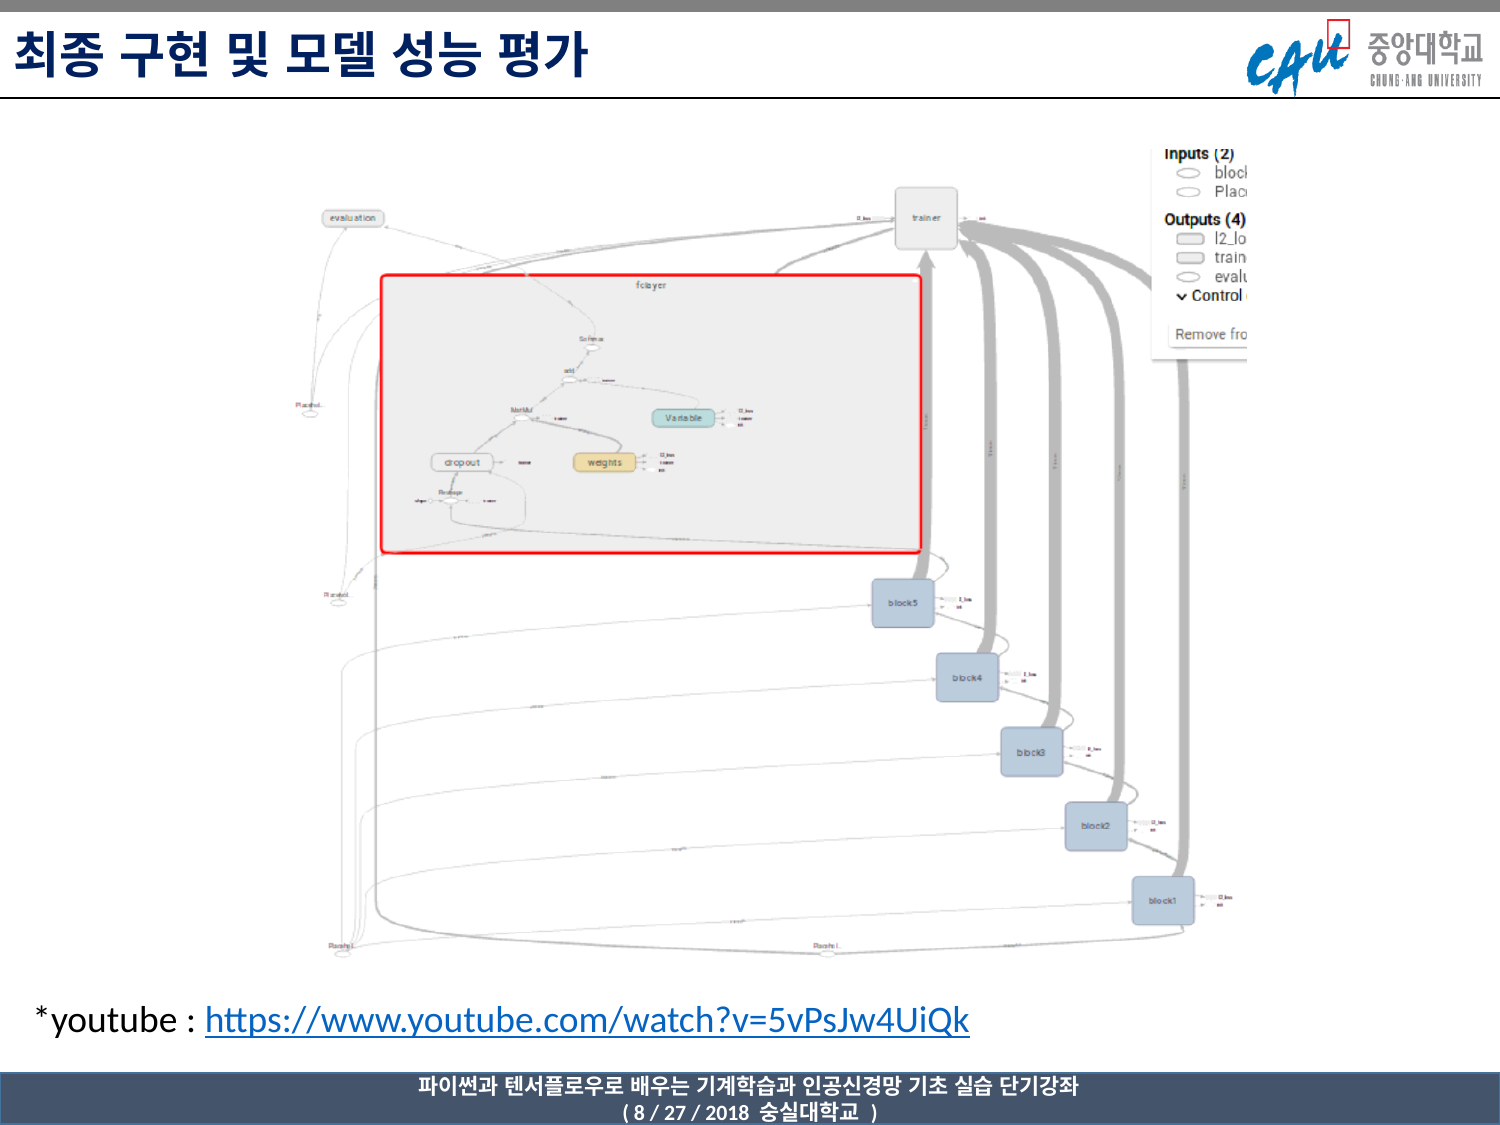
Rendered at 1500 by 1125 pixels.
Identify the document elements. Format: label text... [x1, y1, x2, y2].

text_box *youtube : https://www.youtube.com/watch?v=5vPsJw4UiQk [17, 987, 1066, 1048]
picture [253, 149, 1247, 981]
text_box 최종 구현 및 모델 성능 평가 [0, 4, 1173, 103]
picture [1227, 5, 1500, 110]
